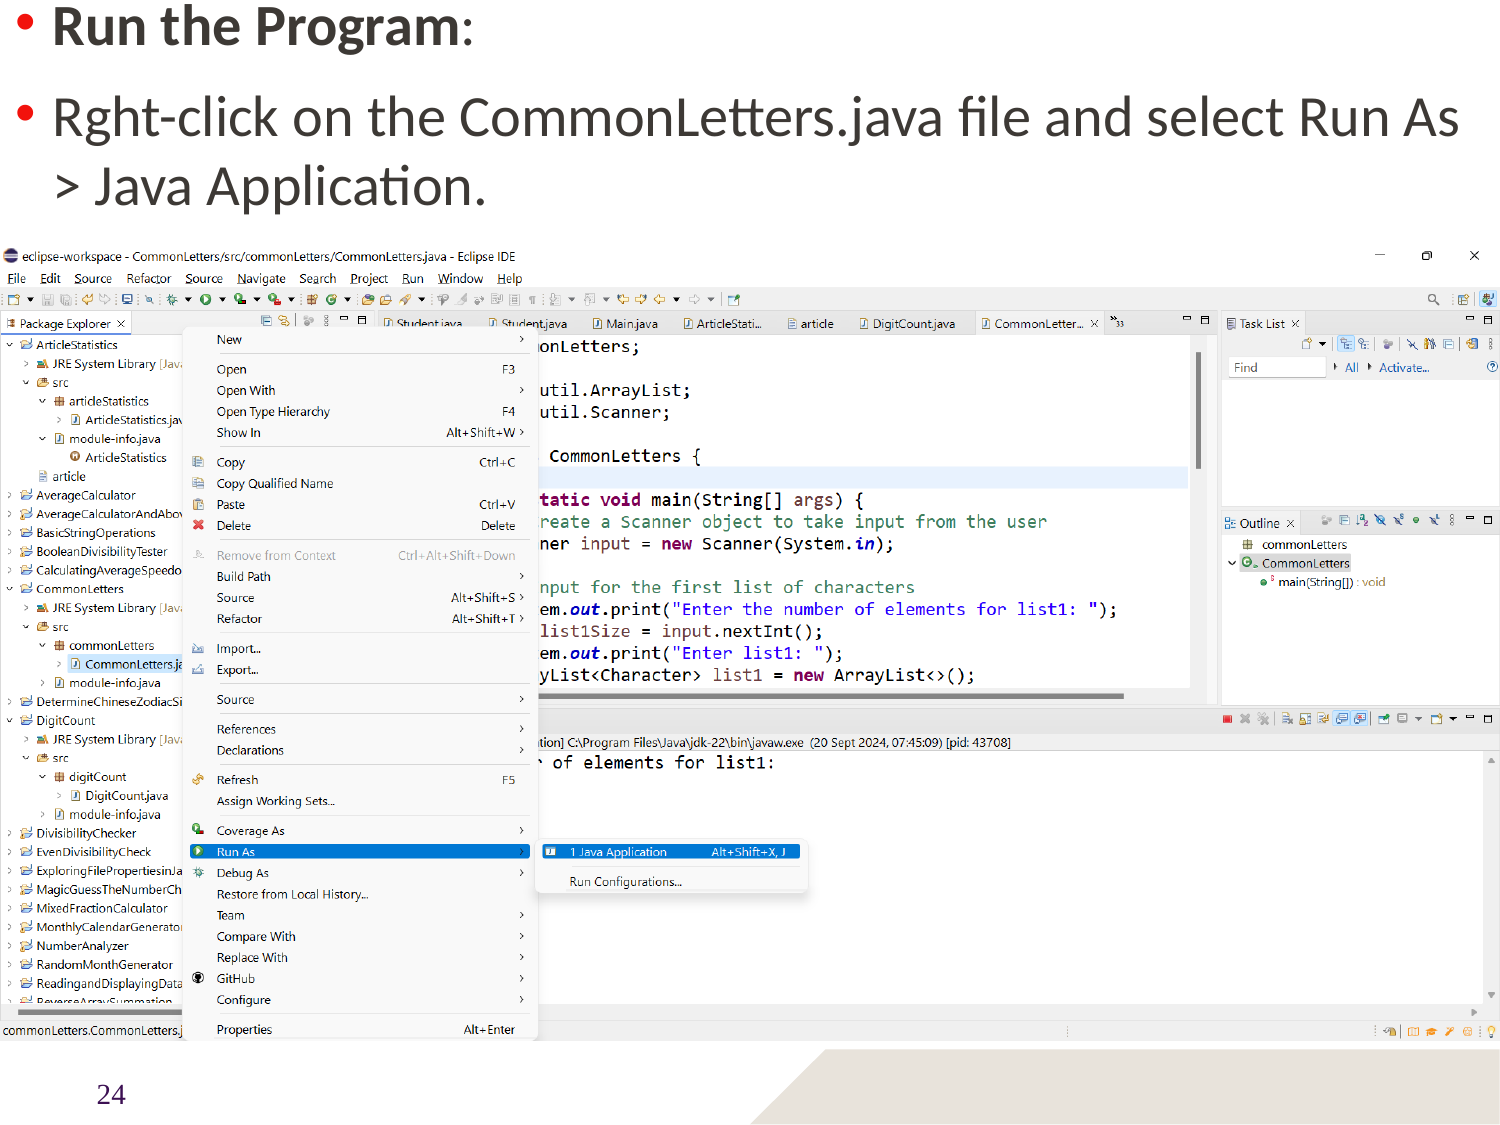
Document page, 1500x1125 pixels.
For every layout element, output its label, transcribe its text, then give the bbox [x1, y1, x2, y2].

slide_number 24 [81, 1068, 156, 1109]
picture [0, 244, 1500, 1041]
list Run the Program: Rght-click on the CommonLetters.java file and select Run As > Java Application. [0, 0, 1500, 244]
